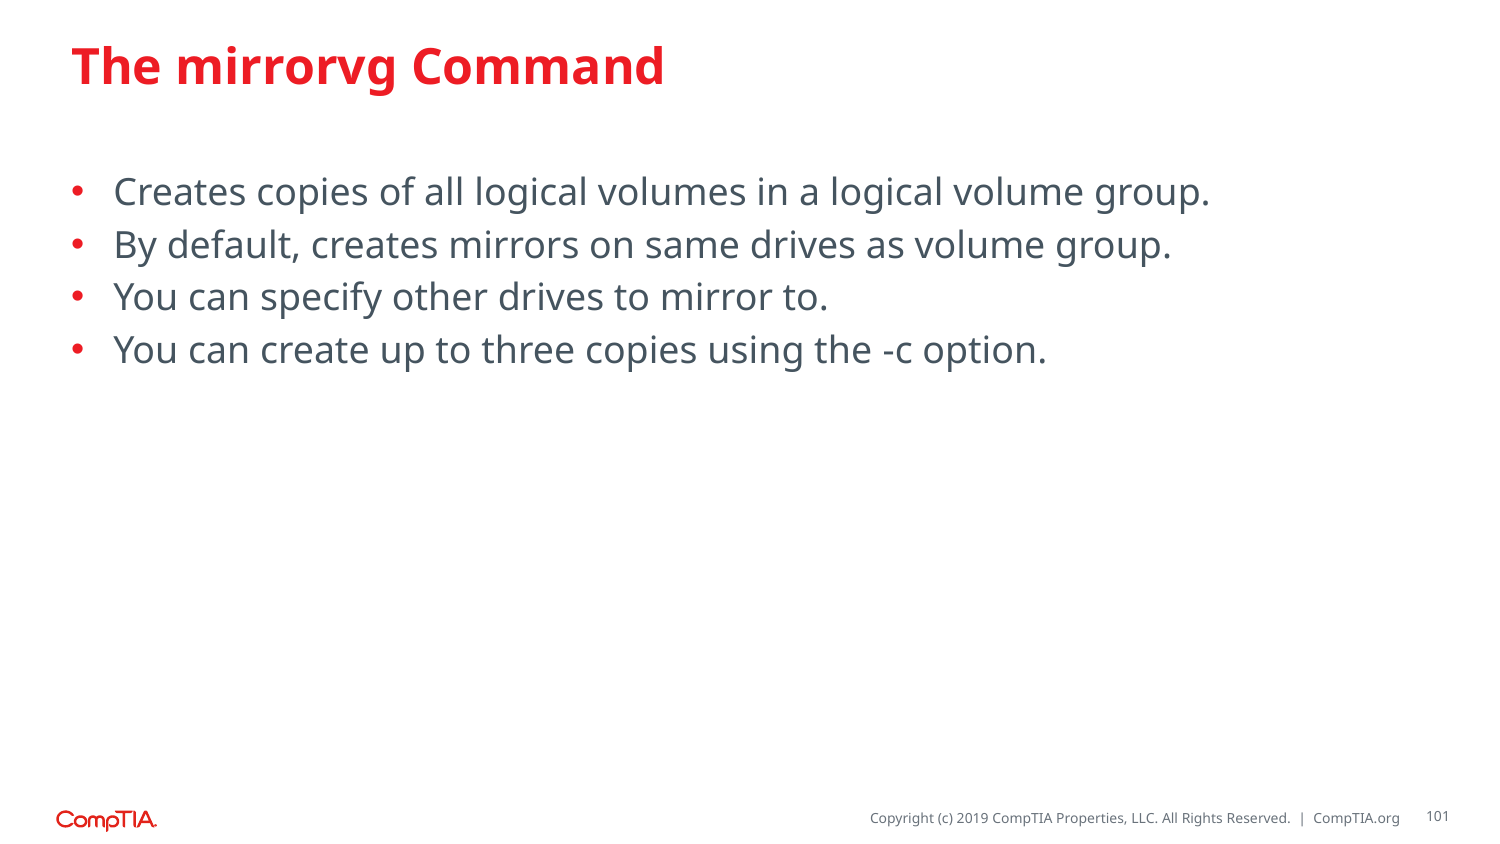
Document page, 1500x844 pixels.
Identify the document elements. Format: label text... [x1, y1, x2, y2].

title The mirrorvg Command [56, 12, 1444, 117]
slide_number 101 [1407, 800, 1450, 835]
list Creates copies of all logical volumes in a logical volume group. By default, creates mirrors on same drives as volume group. You can specify other drives to mirror to. You can create up to three copies using the -c option. [56, 160, 1444, 746]
